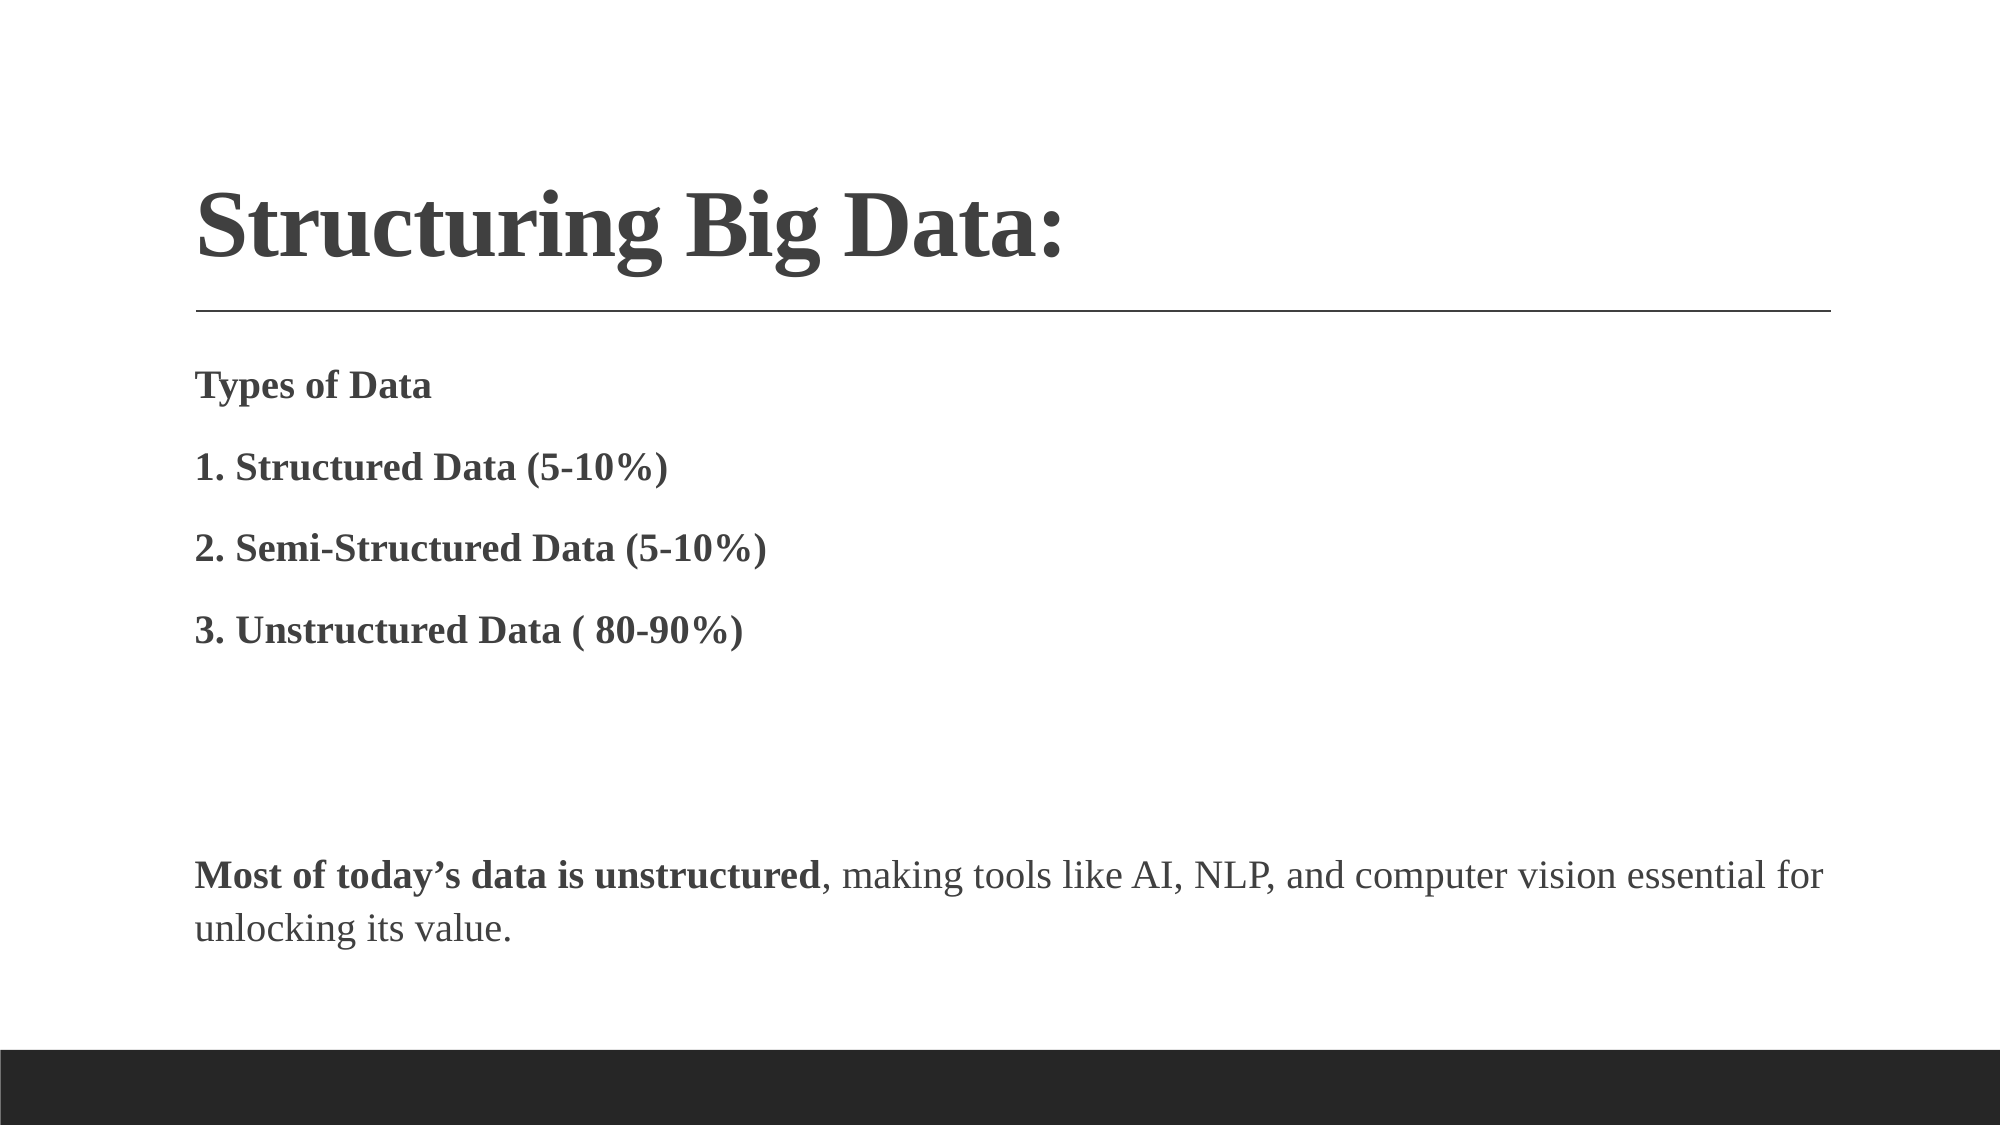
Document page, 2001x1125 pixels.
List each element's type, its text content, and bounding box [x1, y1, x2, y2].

list Types of Data 1. Structured Data (5-10%) 2. Semi-Structured Data (5-10%) 3. Unstructured Data ( 80-90%) Most of today’s data is unstructured, making tools like AI, NLP, and computer vision essential for unlocking its value. [180, 345, 1830, 963]
title Structuring Big Data: [180, 47, 1830, 285]
